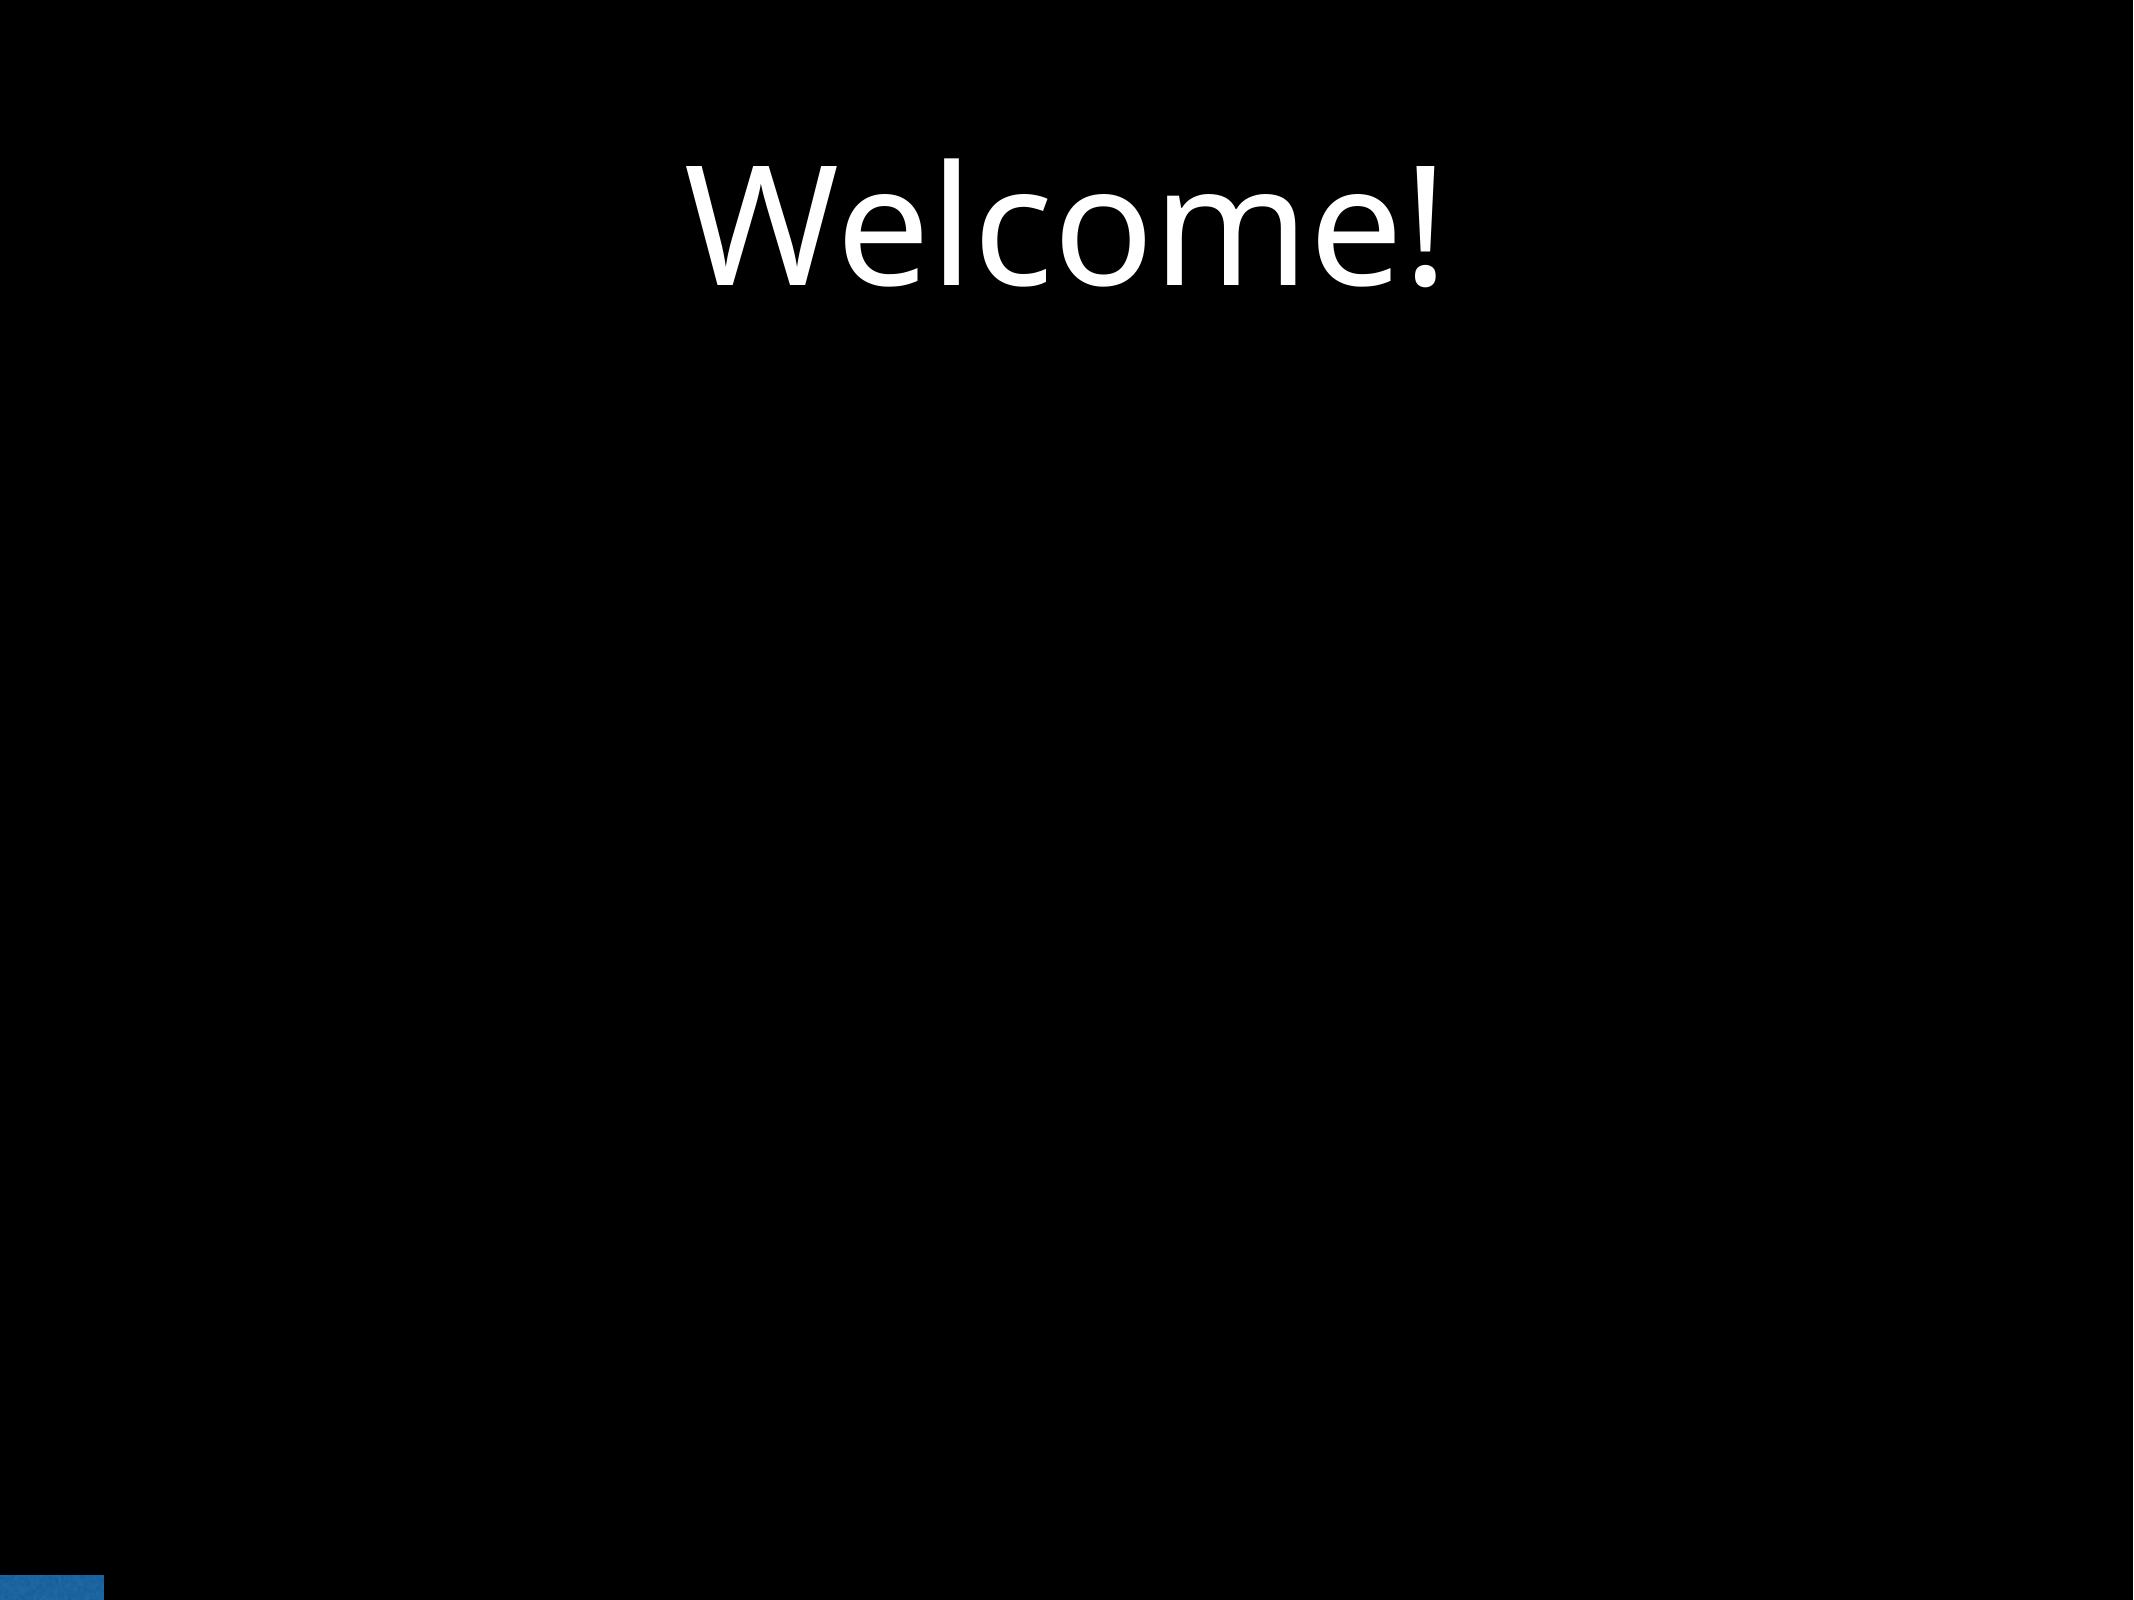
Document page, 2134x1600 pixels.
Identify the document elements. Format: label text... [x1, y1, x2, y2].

text_box [0, 1575, 104, 1600]
title Welcome! [155, 41, 1978, 397]
